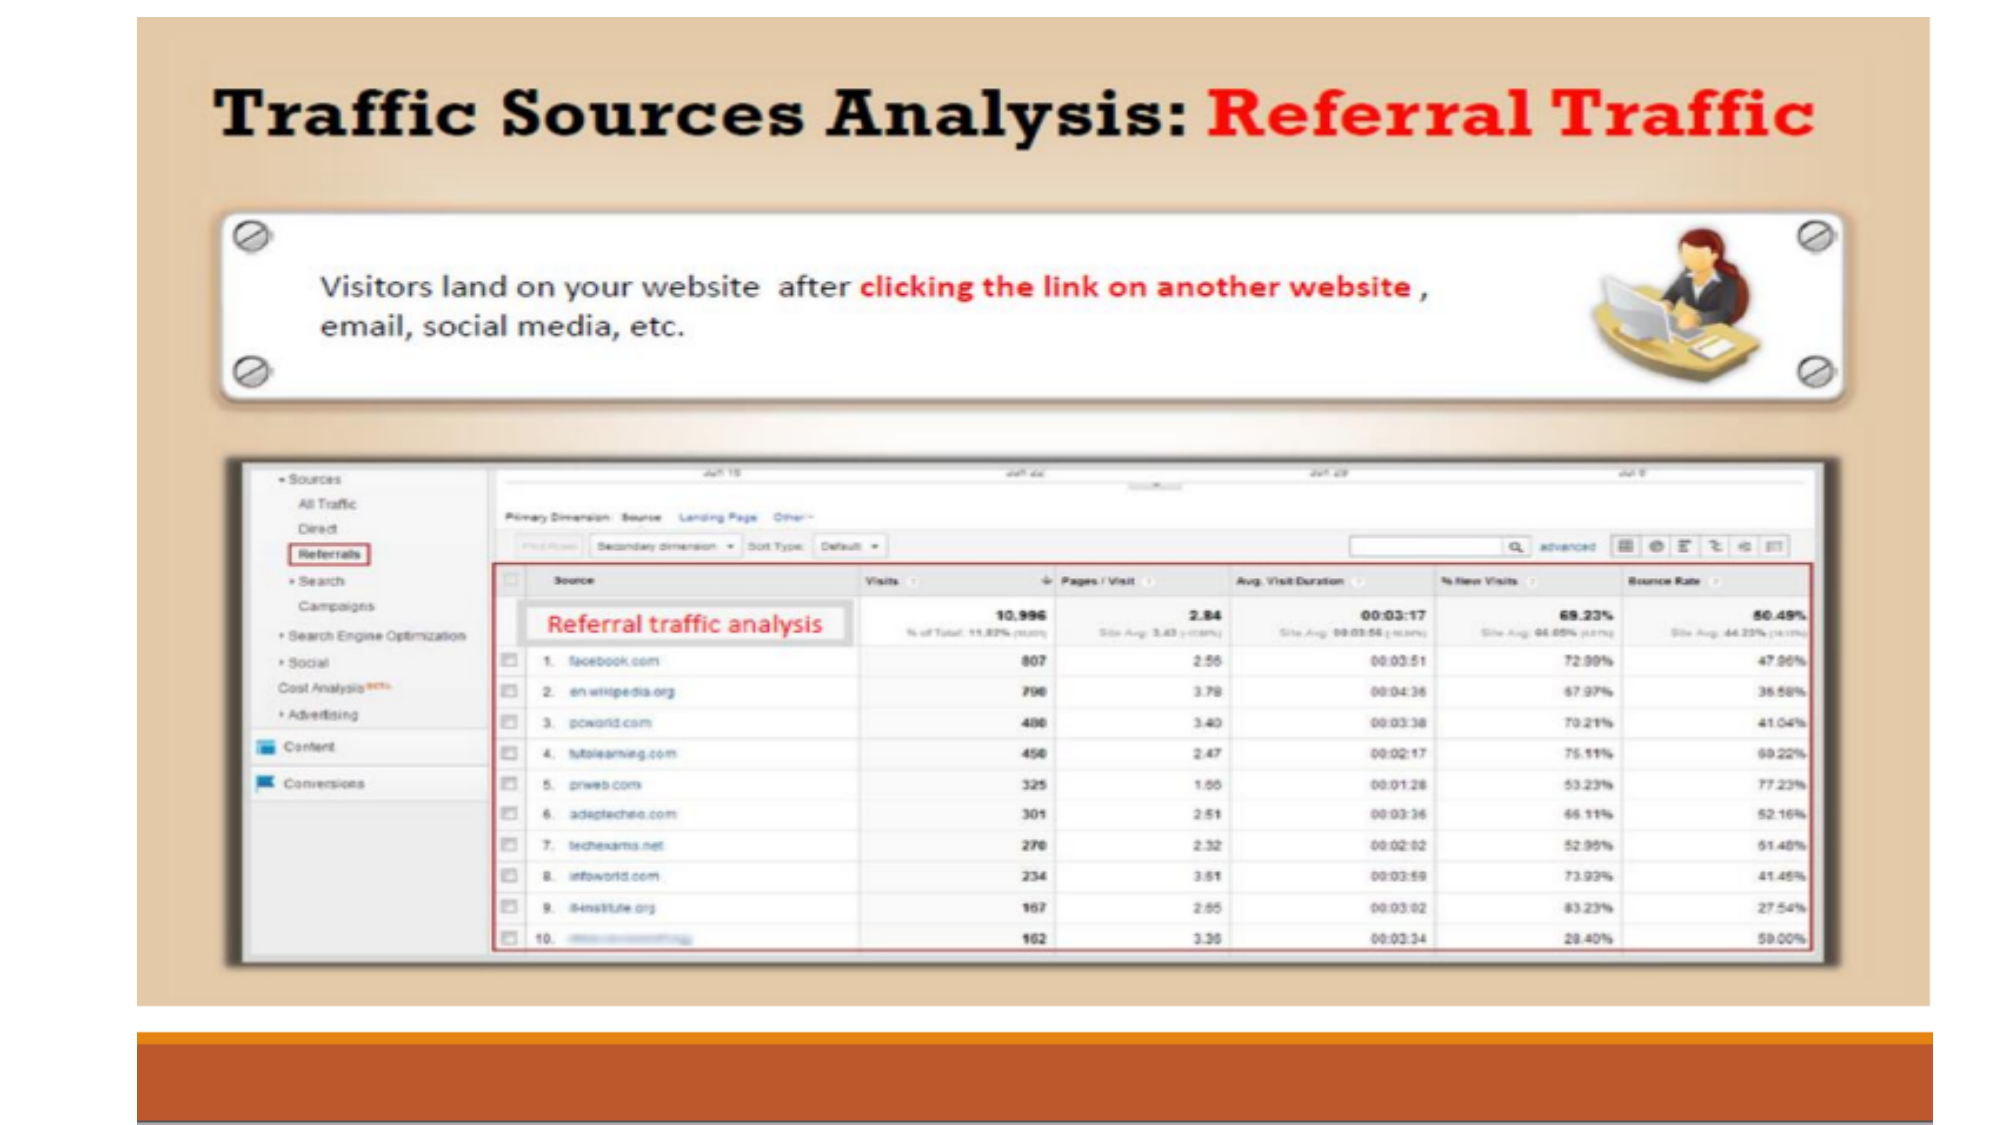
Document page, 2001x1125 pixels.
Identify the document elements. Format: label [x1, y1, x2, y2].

picture [137, 17, 1933, 1125]
